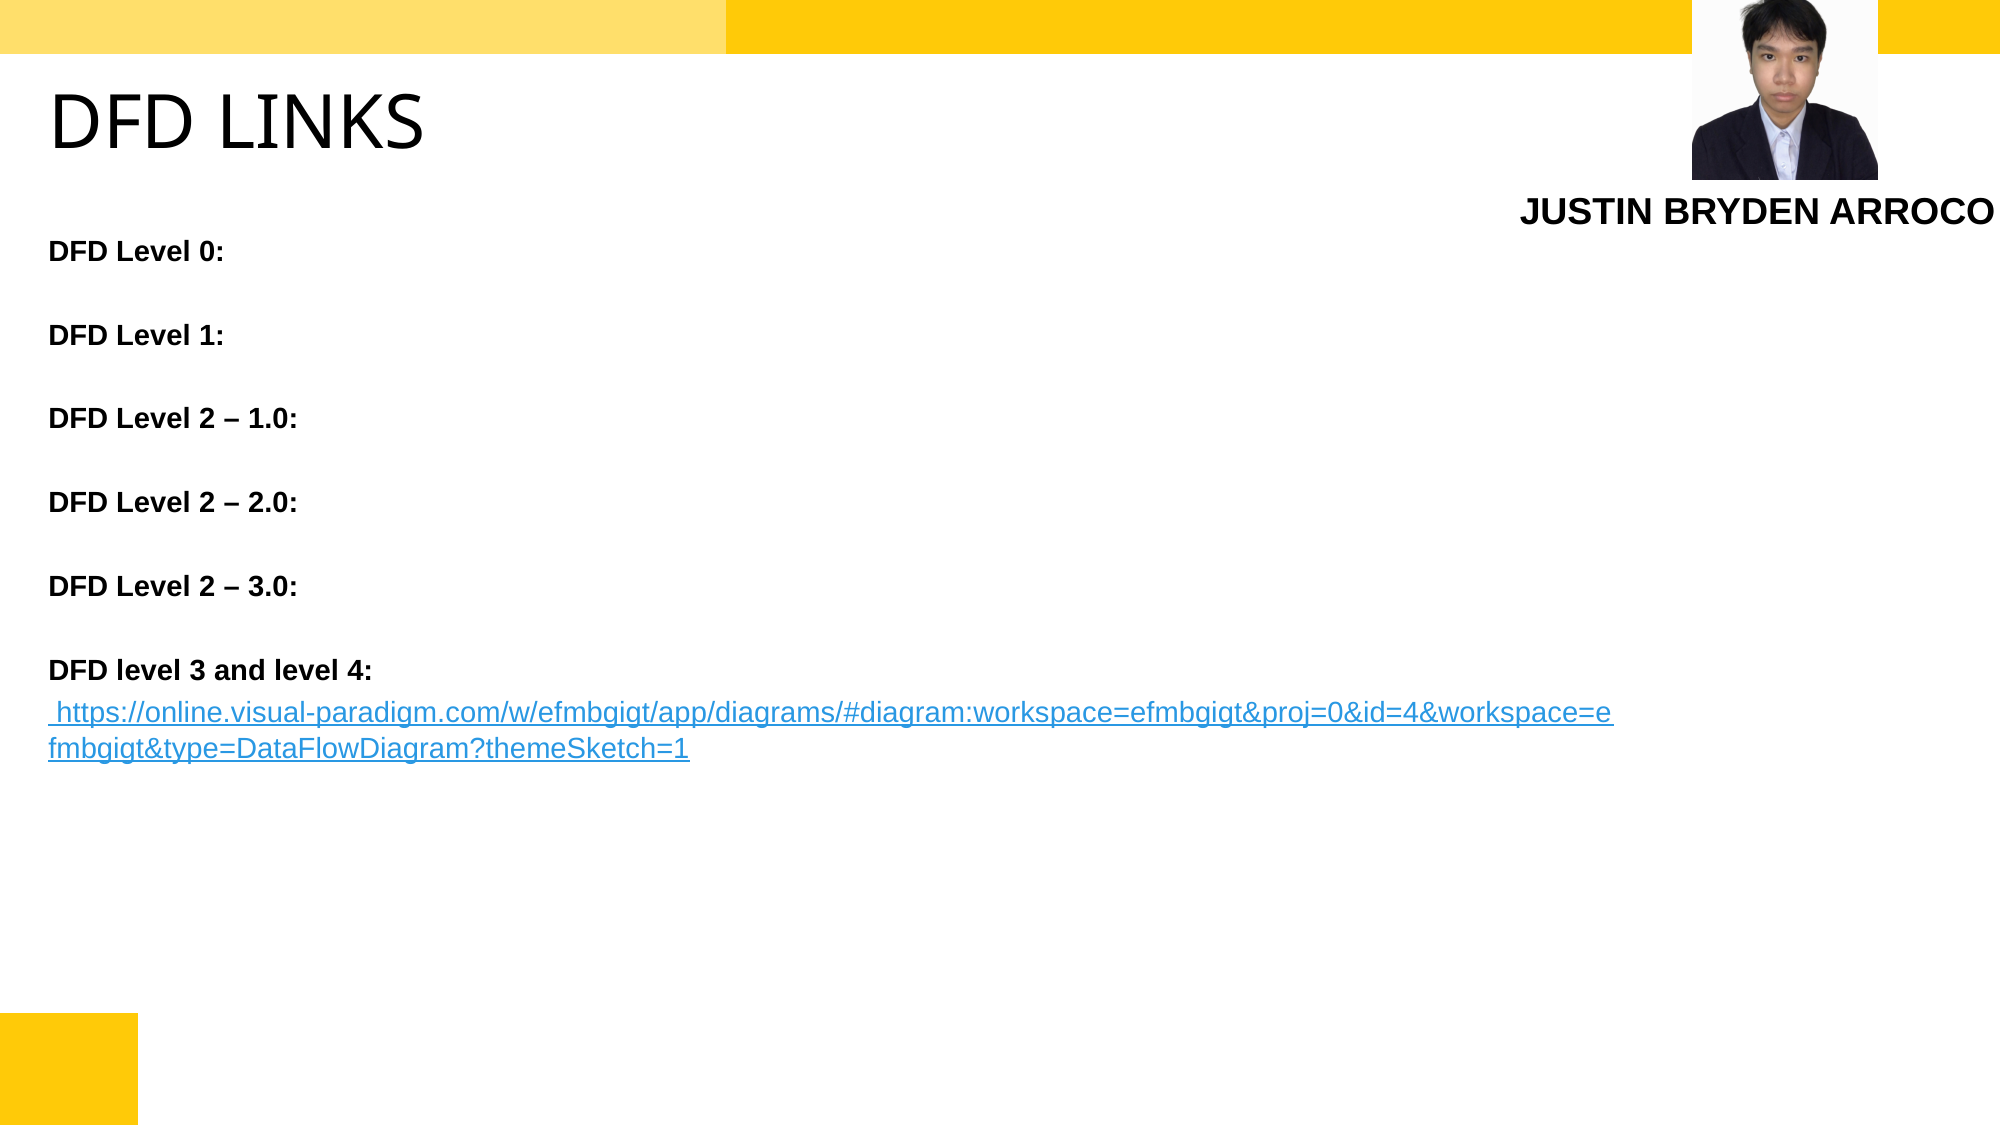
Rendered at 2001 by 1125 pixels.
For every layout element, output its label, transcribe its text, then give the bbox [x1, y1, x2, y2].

picture [1692, 0, 1878, 180]
text_box DFD Level 0: DFD Level 1: DFD Level 2 – 1.0: DFD Level 2 – 2.0: DFD Level 2 – 3.0: DFD level 3 and level 4: https://online.visual-paradigm.com/w/efmbgigt/app/diagrams/#diagram:workspace=efmbgigt&proj=0&id=4&workspace=efmbgigt&type=DataFlowDiagram?themeSketch=1 [48, 225, 1620, 1039]
text_box JUSTIN BRYDEN ARROCO [1504, 179, 2000, 240]
text_box DFD LINKS [48, 25, 1692, 211]
